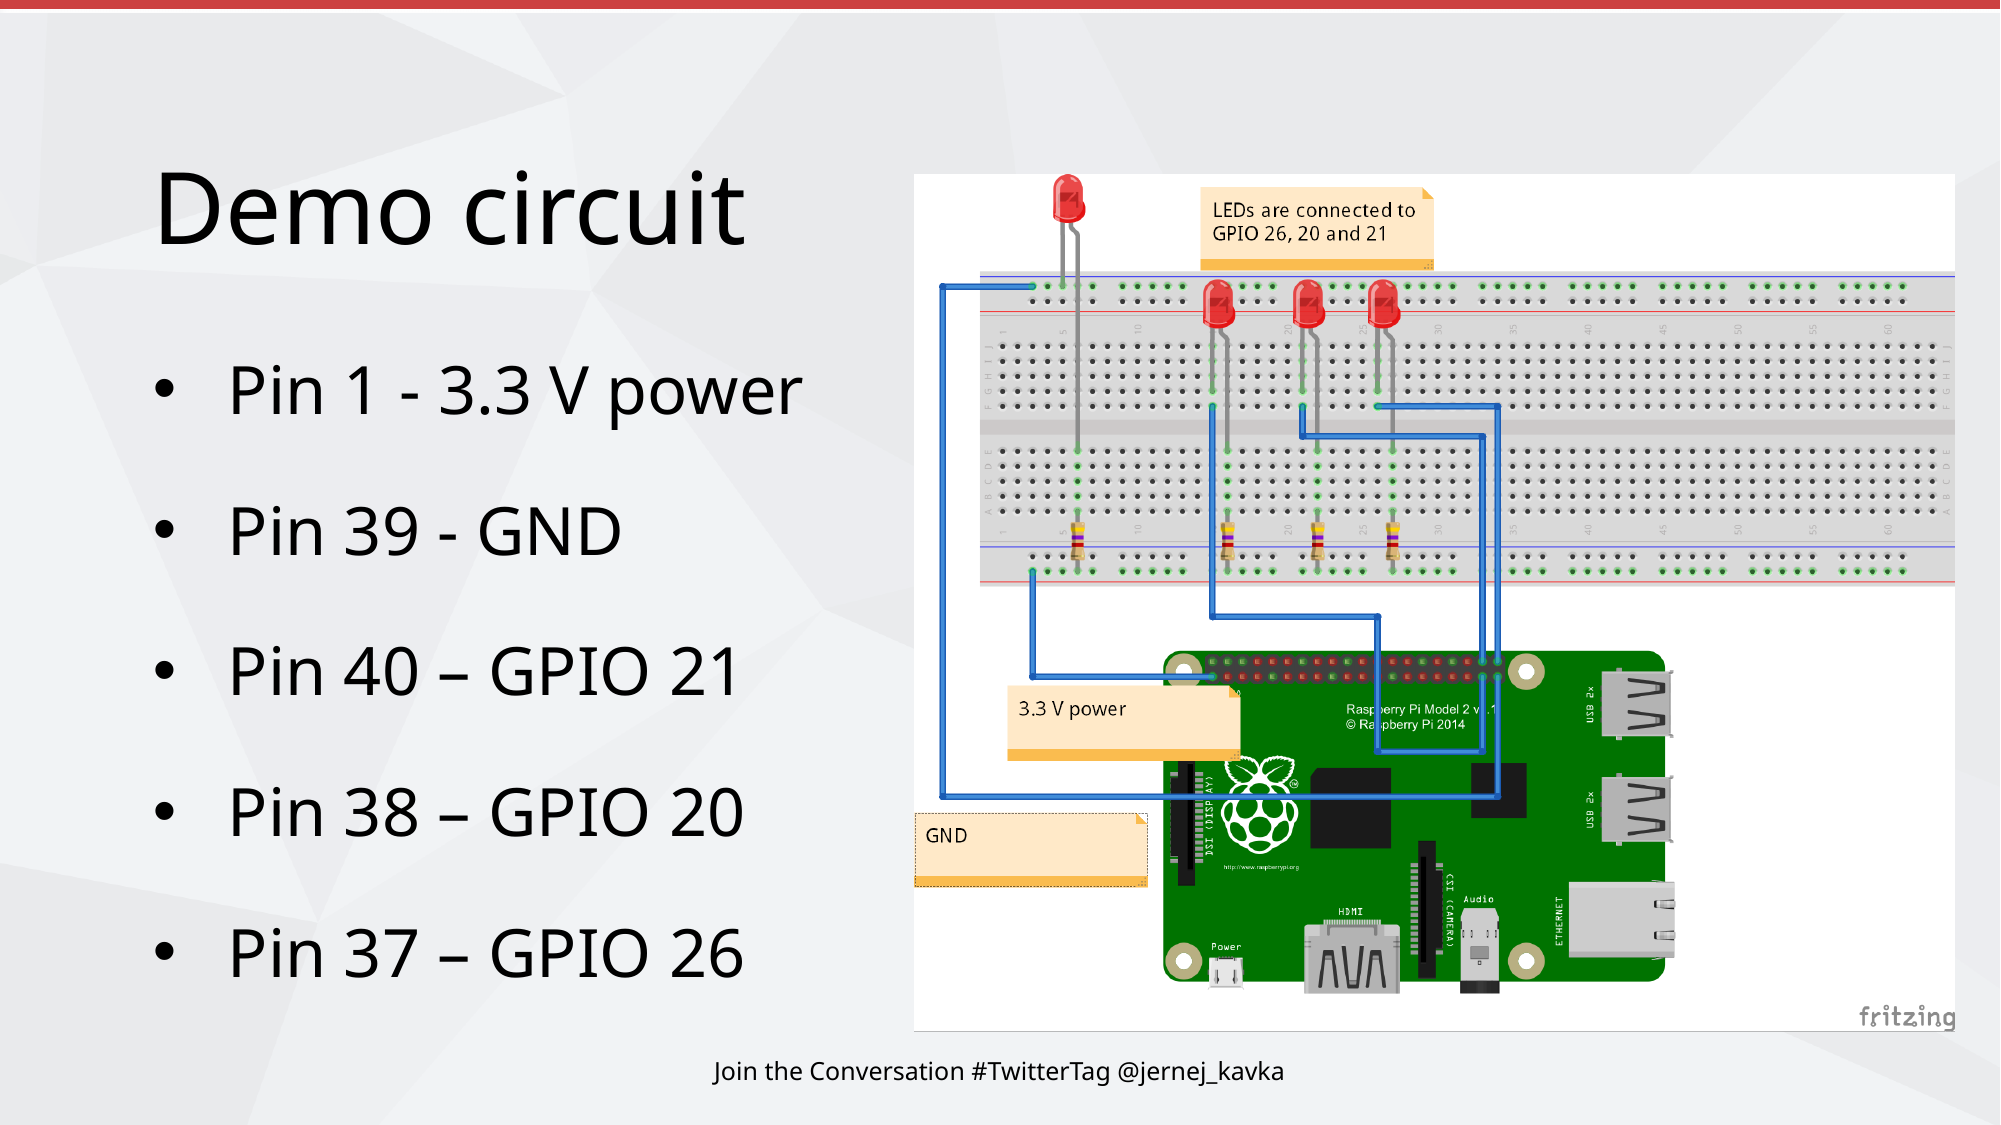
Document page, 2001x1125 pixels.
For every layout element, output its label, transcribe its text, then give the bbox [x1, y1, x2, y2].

picture [914, 174, 1955, 1032]
title Demo circuit [123, 55, 1877, 272]
list Pin 1 - 3.3 V power Pin 39 - GND Pin 40 – GPIO 21 Pin 38 – GPIO 20 Pin 37 – GPIO 26 [123, 299, 914, 1021]
footer Join the Conversation #TwitterTag @jernej_kavka [123, 1042, 1877, 1103]
